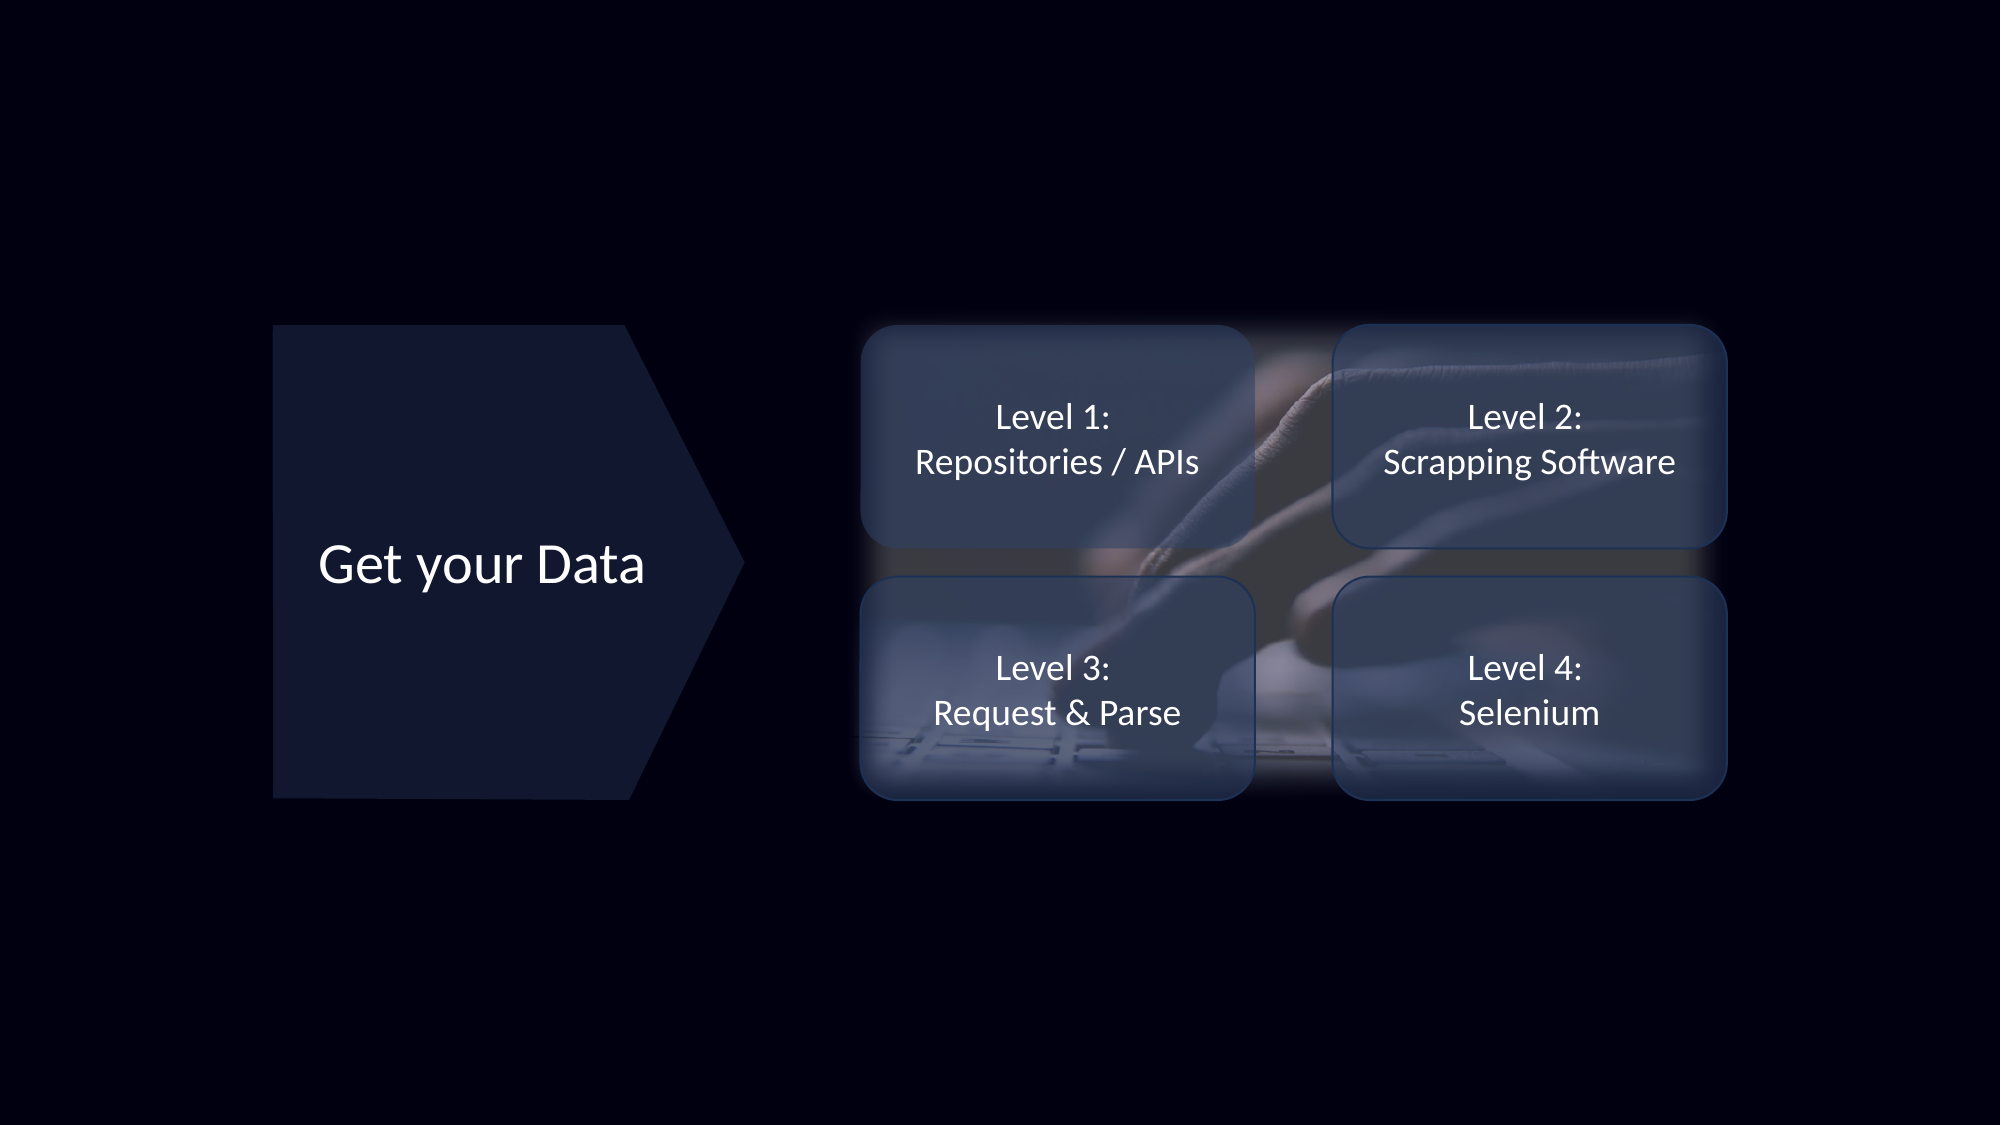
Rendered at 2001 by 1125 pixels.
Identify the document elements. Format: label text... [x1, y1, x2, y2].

text_box Get your Data [299, 518, 666, 604]
picture [844, 304, 1730, 803]
text_box [271, 323, 746, 801]
